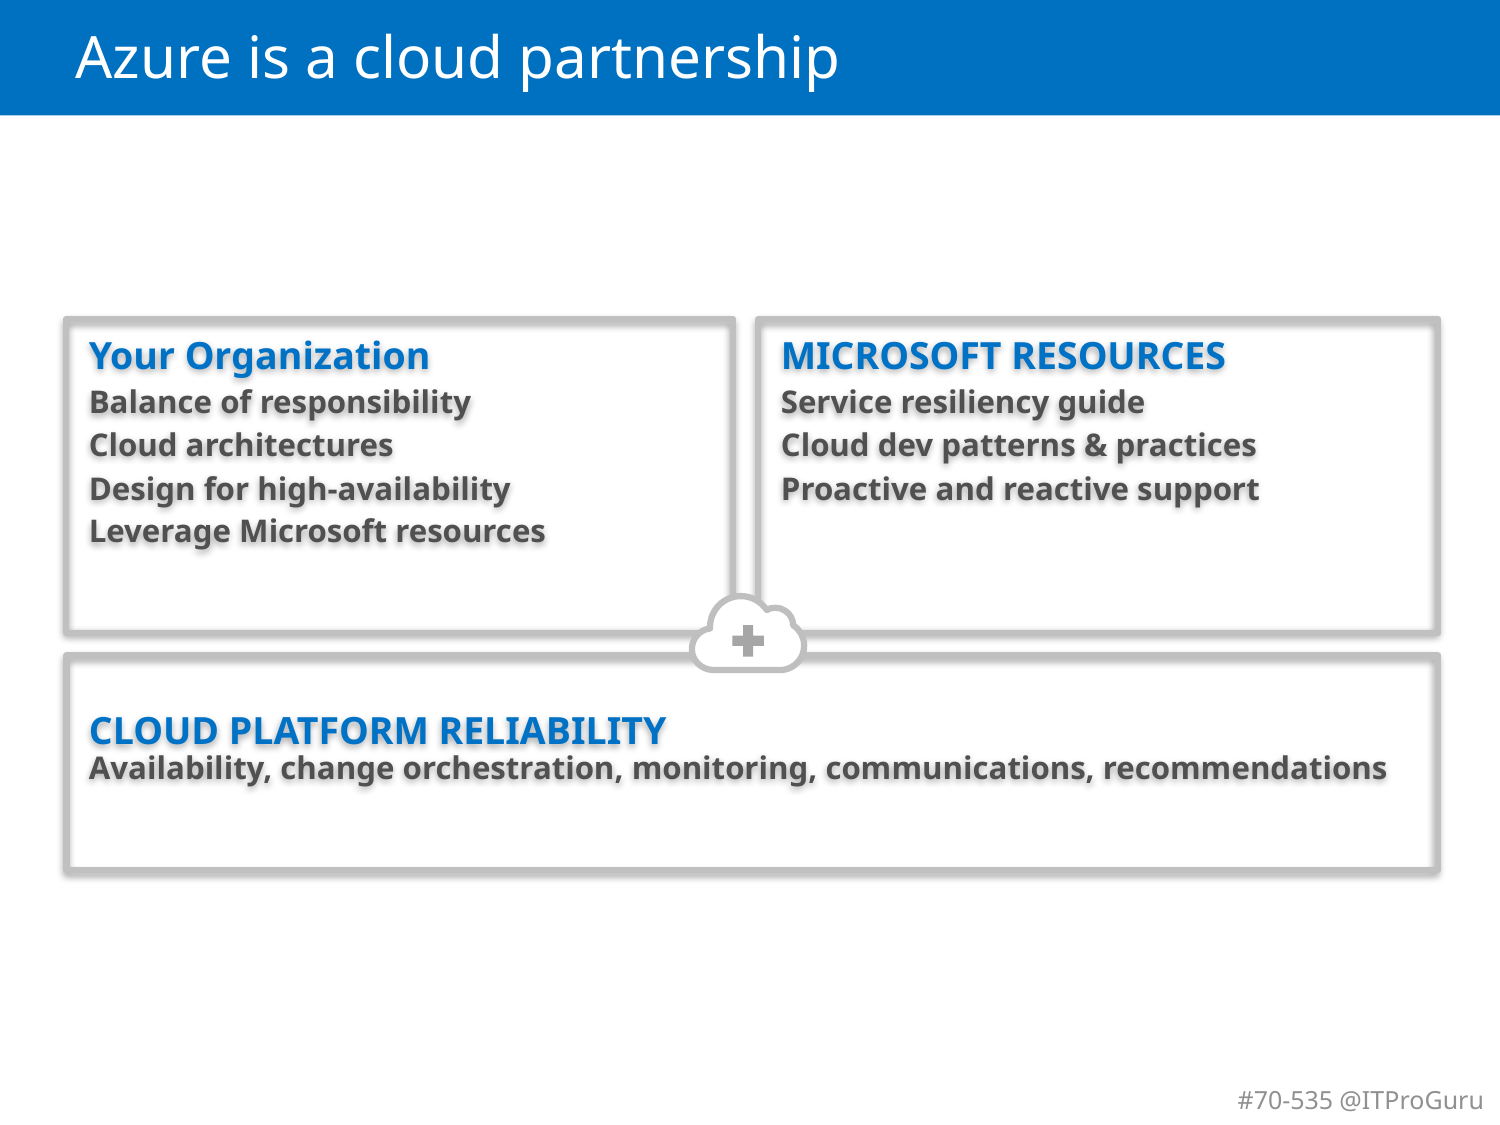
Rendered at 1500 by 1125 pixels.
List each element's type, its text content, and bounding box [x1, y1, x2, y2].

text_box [691, 595, 805, 671]
text_box Your Organization Balance of responsibility Cloud architectures Design for high-availability Leverage Microsoft resources [66, 318, 734, 634]
text_box MICROSOFT RESOURCES Service resiliency guide Cloud dev patterns & practices Proactive and reactive support [758, 318, 1439, 634]
text_box CLOUD PLATFORM RELIABILITY Availability, change orchestration, monitoring, communications, recommendations [66, 655, 1439, 871]
title Azure is a cloud partnership [75, 0, 1351, 122]
